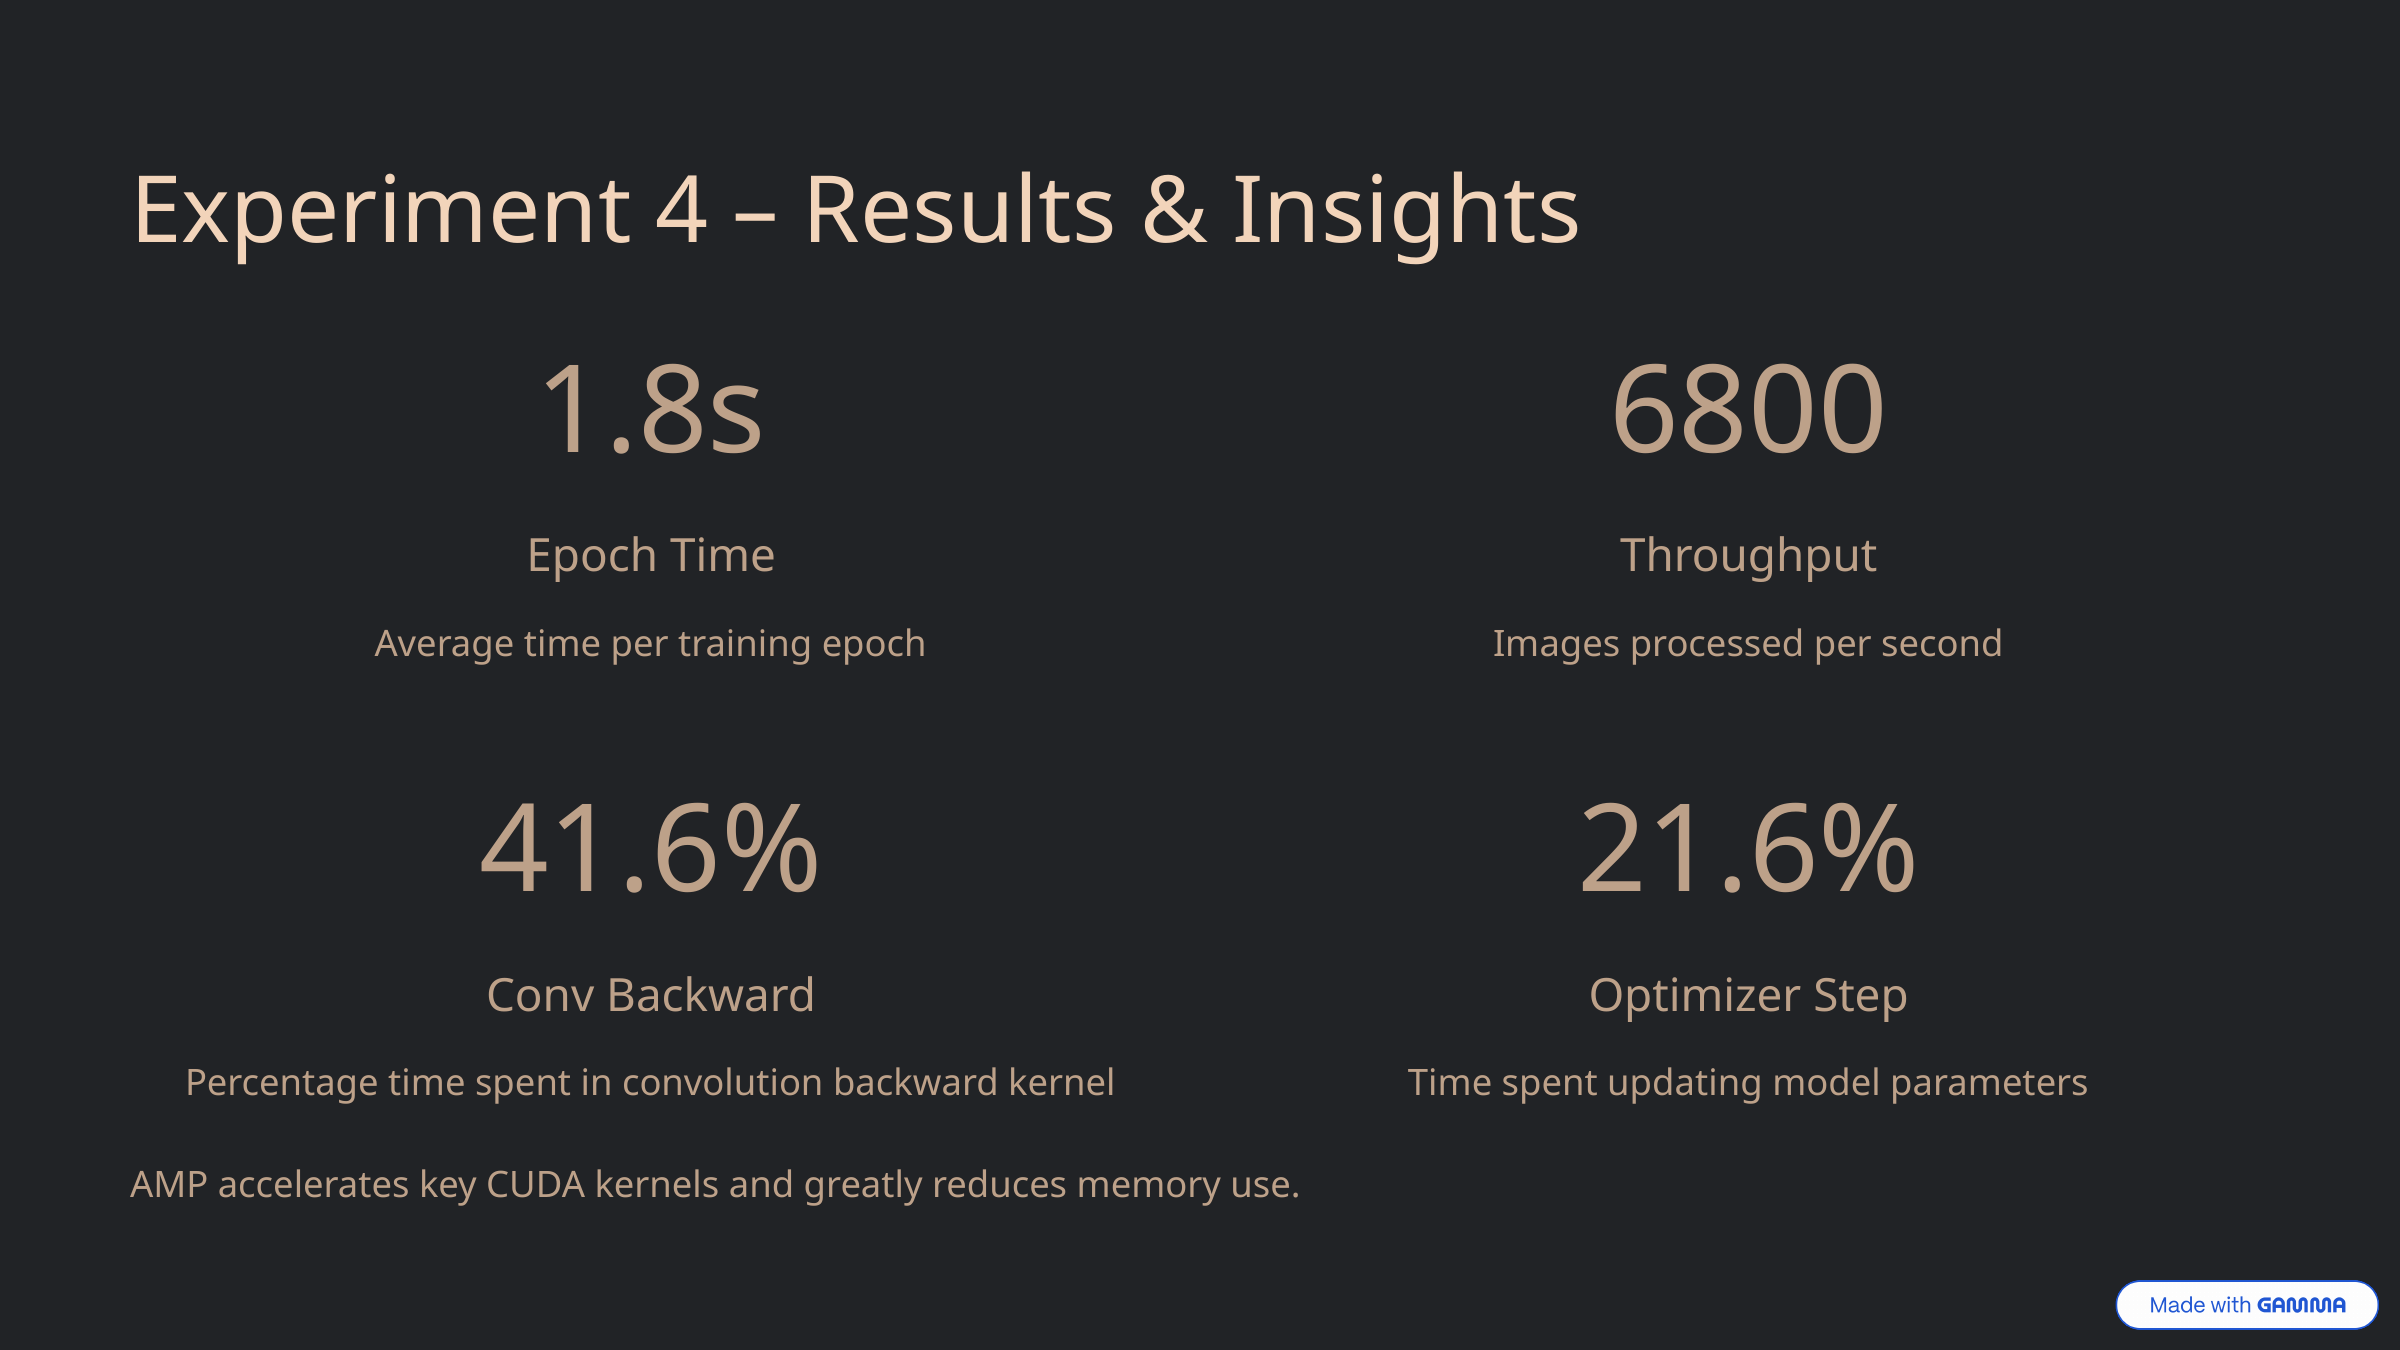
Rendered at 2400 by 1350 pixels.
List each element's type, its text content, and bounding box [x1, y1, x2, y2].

text_box Average time per training epoch [130, 604, 1172, 664]
text_box AMP accelerates key CUDA kernels and greatly reduces memory use. [130, 1145, 2270, 1205]
text_box Time spent updating model parameters [1227, 1043, 2270, 1104]
text_box Epoch Time [418, 523, 884, 582]
text_box 1.8s [130, 354, 1172, 478]
text_box Percentage time spent in convolution backward kernel [130, 1043, 1172, 1104]
text_box Experiment 4 – Results & Insights [130, 145, 1638, 262]
text_box 21.6% [1227, 794, 2270, 917]
picture [2106, 1271, 2389, 1339]
text_box Optimizer Step [1516, 963, 1982, 1022]
text_box Conv Backward [418, 963, 884, 1022]
text_box 6800 [1227, 354, 2270, 478]
text_box Images processed per second [1227, 604, 2270, 664]
text_box Throughput [1516, 523, 1982, 582]
text_box 41.6% [130, 794, 1172, 917]
